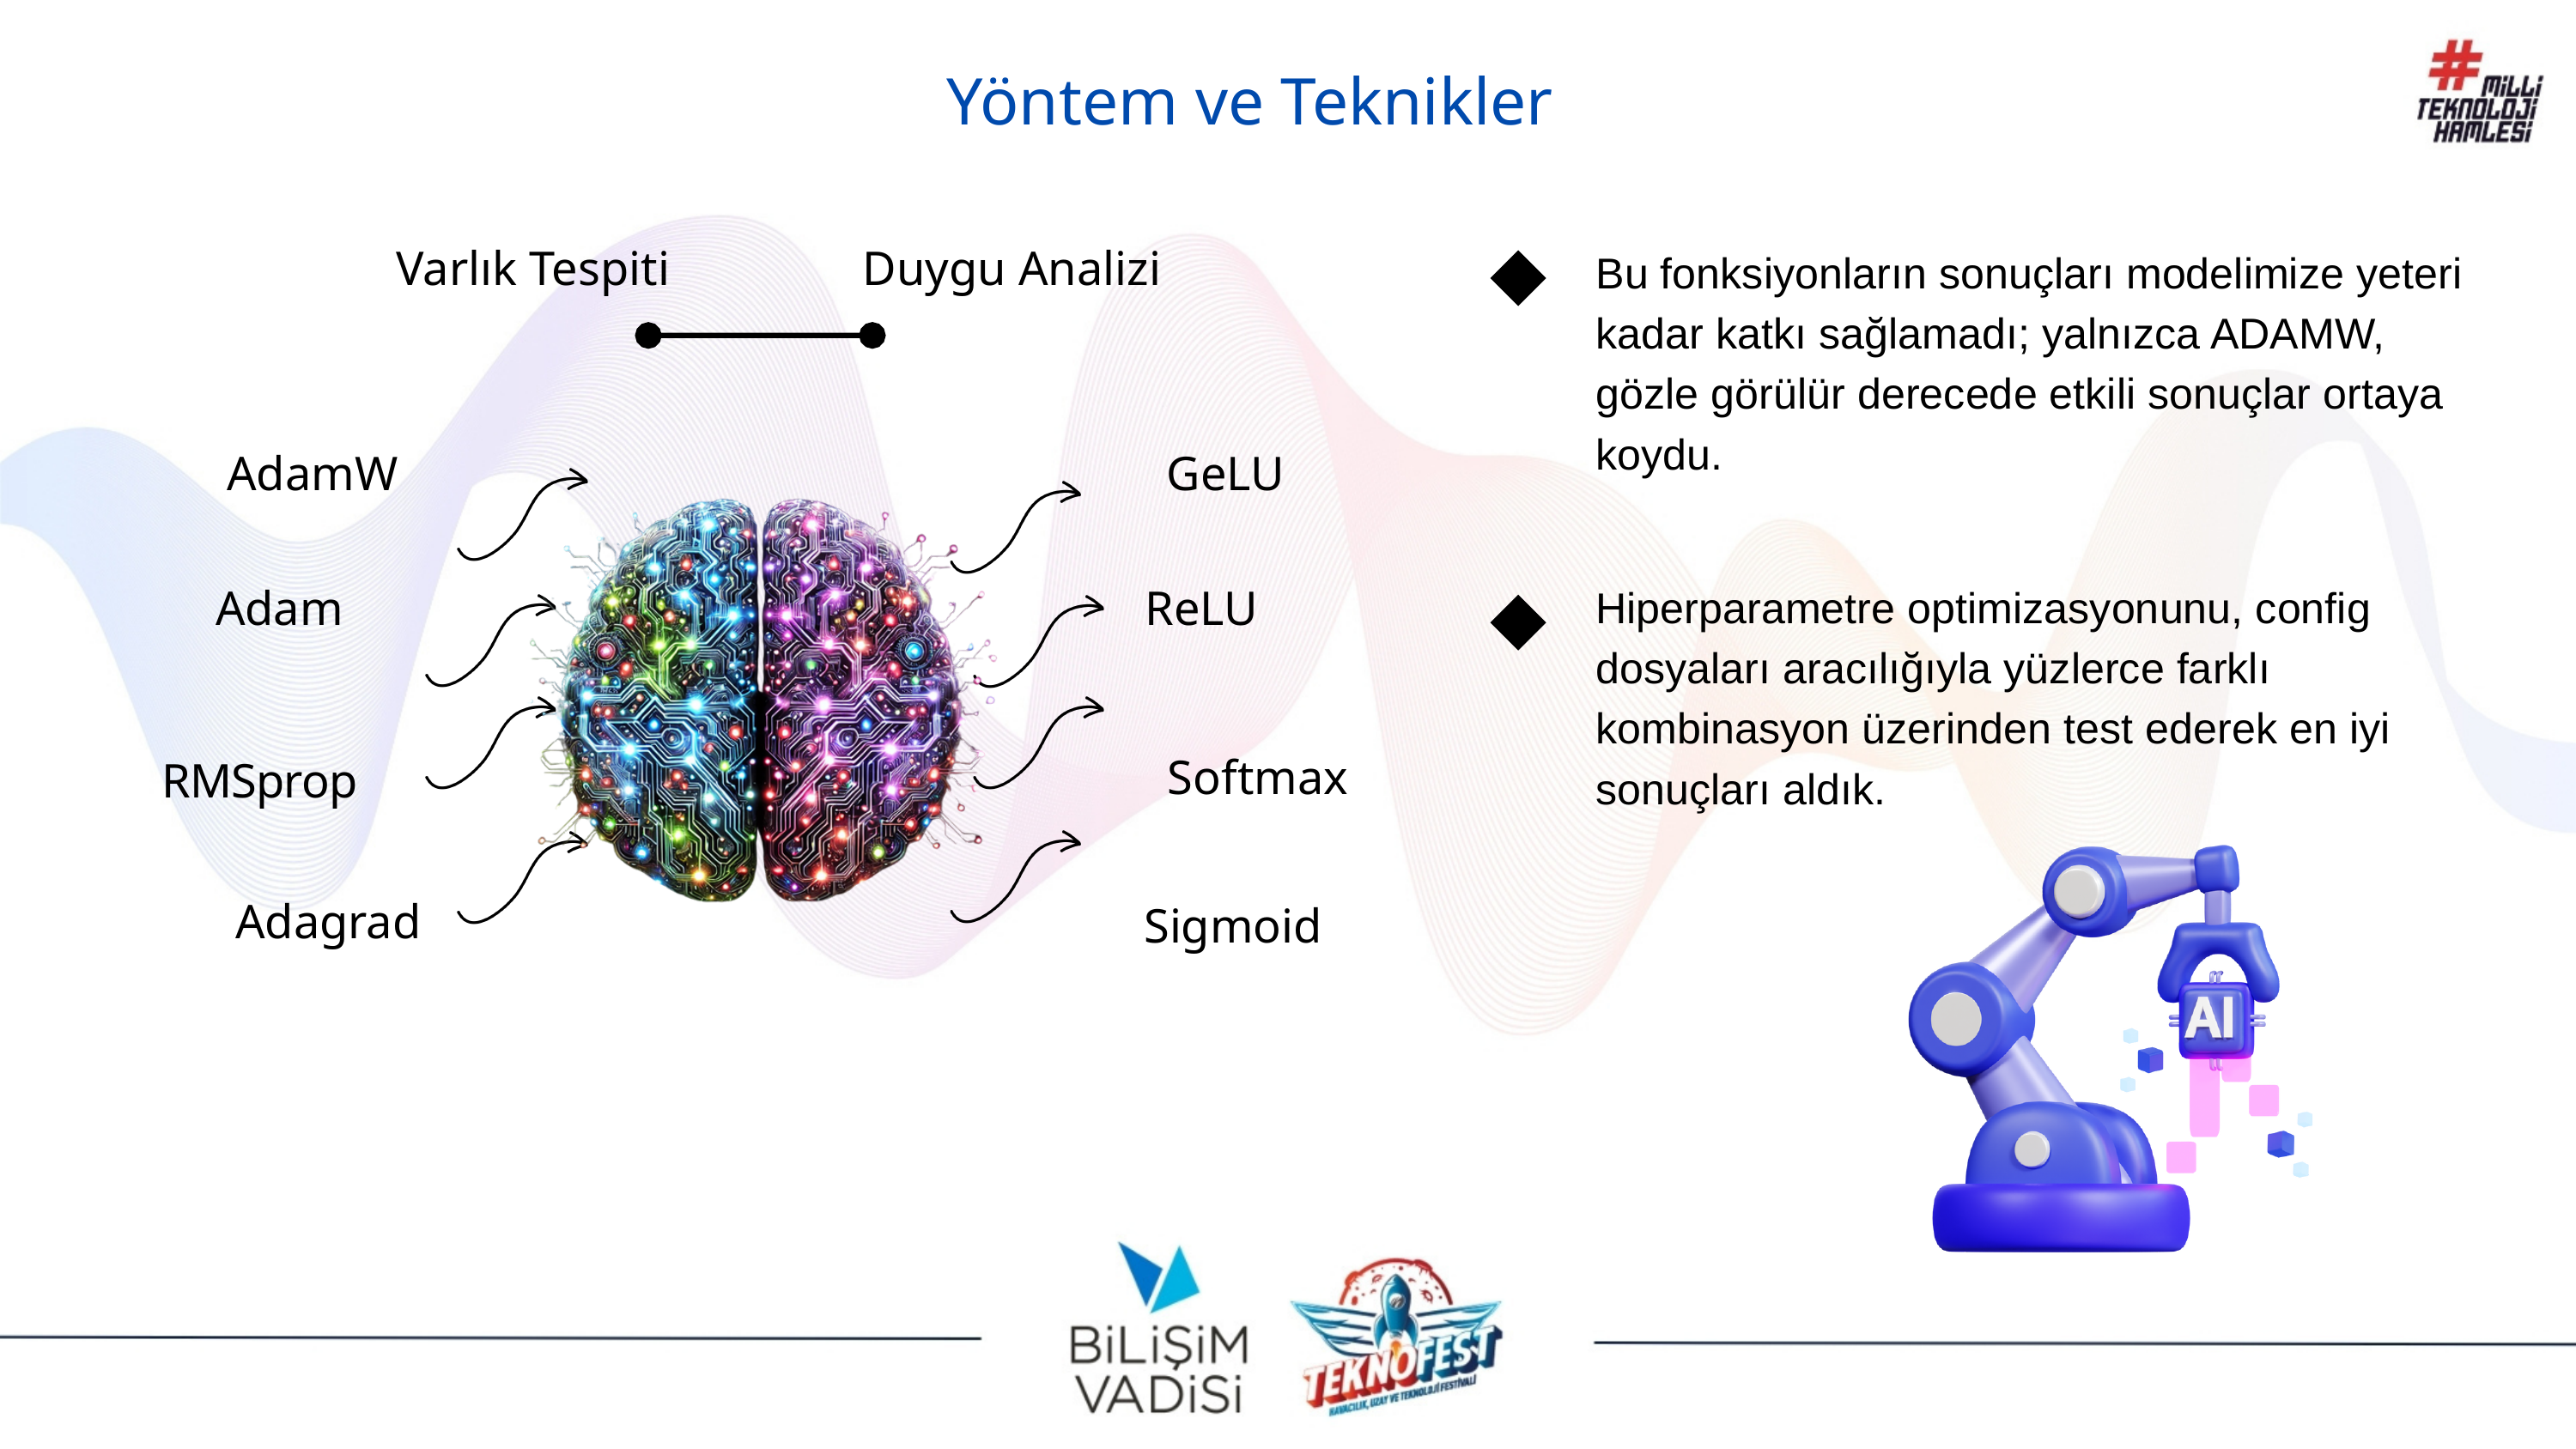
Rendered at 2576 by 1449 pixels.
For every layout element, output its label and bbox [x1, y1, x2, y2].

text_box [848, 221, 1176, 333]
text_box [1127, 560, 1276, 673]
text_box [1490, 250, 1546, 306]
text_box [1146, 729, 1370, 842]
text_box [0, 0, 2576, 1449]
text_box [1127, 877, 1340, 991]
text_box [381, 221, 684, 333]
text_box [1113, 425, 1340, 538]
text_box [1490, 594, 1546, 651]
text_box [137, 733, 383, 846]
text_box [199, 425, 426, 538]
text_box [149, 560, 410, 673]
